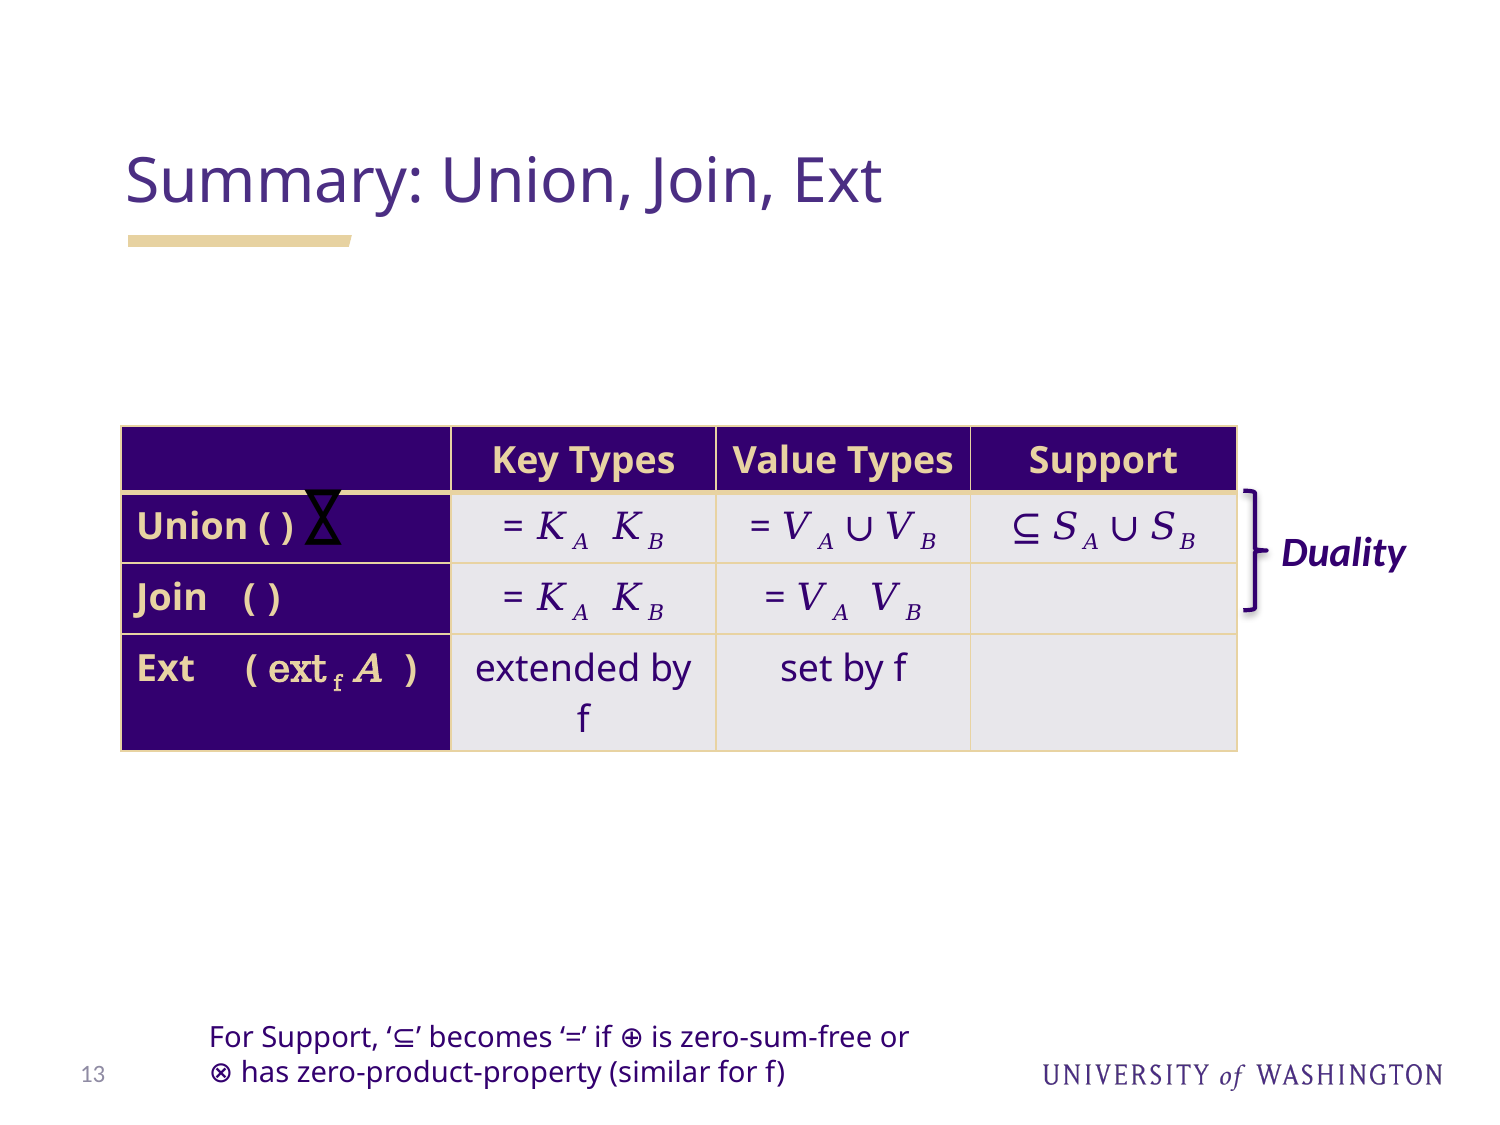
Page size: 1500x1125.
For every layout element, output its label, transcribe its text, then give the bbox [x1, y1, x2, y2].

text_box Duality [1266, 517, 1433, 583]
picture [1043, 1064, 1442, 1091]
text_box [1243, 488, 1266, 613]
slide_number 13 [64, 1042, 403, 1103]
list Summary: Union, Join, Ext [110, 60, 1453, 224]
text_box For Support, ‘⊆’ becomes ‘=’ if ⊕ is zero-sum-free or ⊗ has zero-product-property (similar for f) [194, 1010, 938, 1096]
picture [128, 235, 352, 247]
